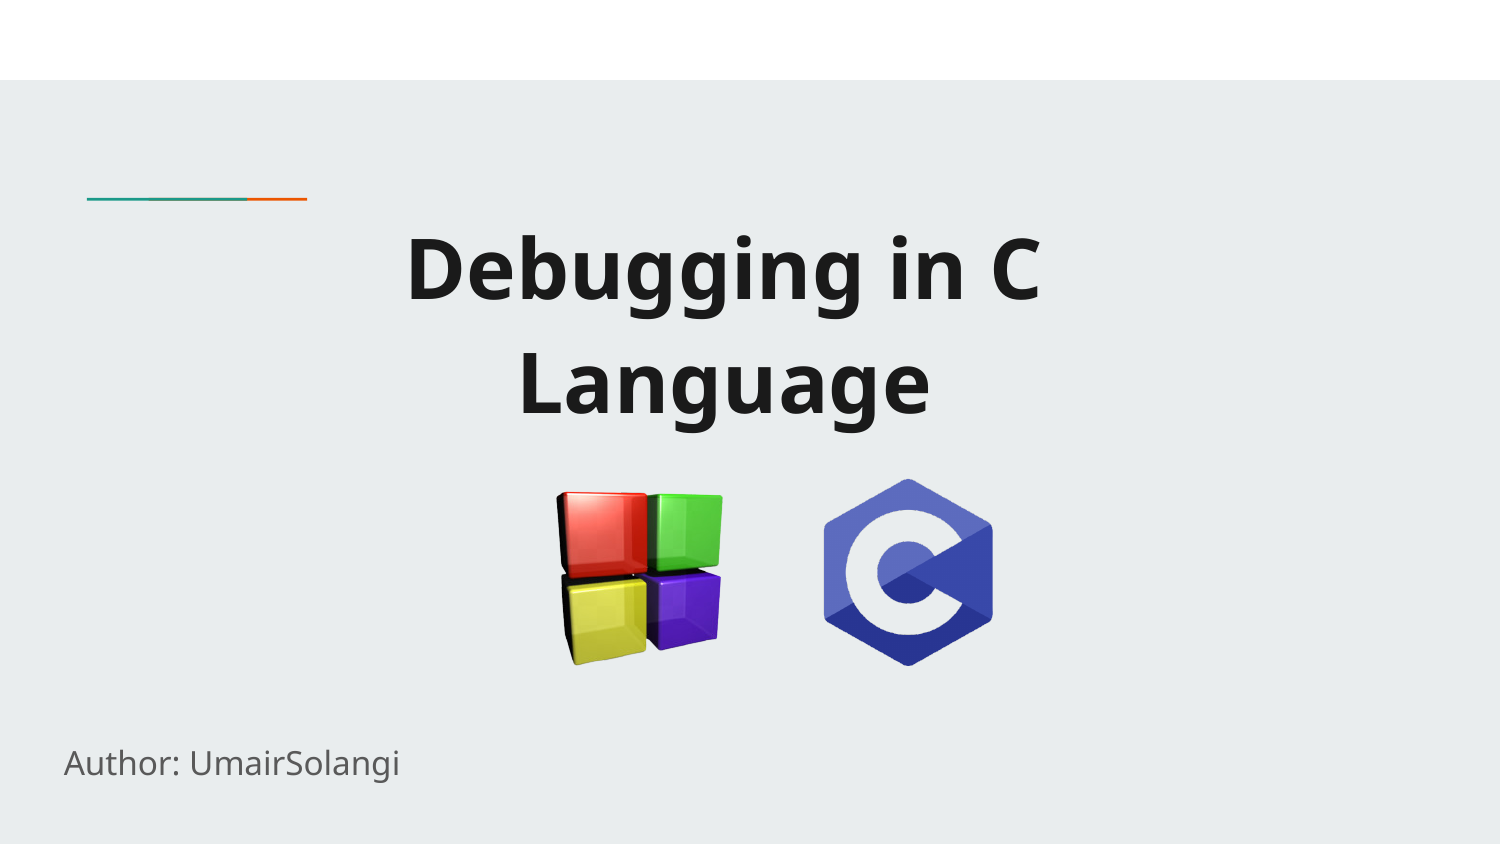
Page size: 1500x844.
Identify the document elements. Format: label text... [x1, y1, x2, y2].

picture [816, 469, 999, 680]
title Debugging in C Language [312, 194, 1136, 454]
subtitle Author: UmairSolangi [48, 725, 1310, 814]
picture [520, 472, 768, 682]
